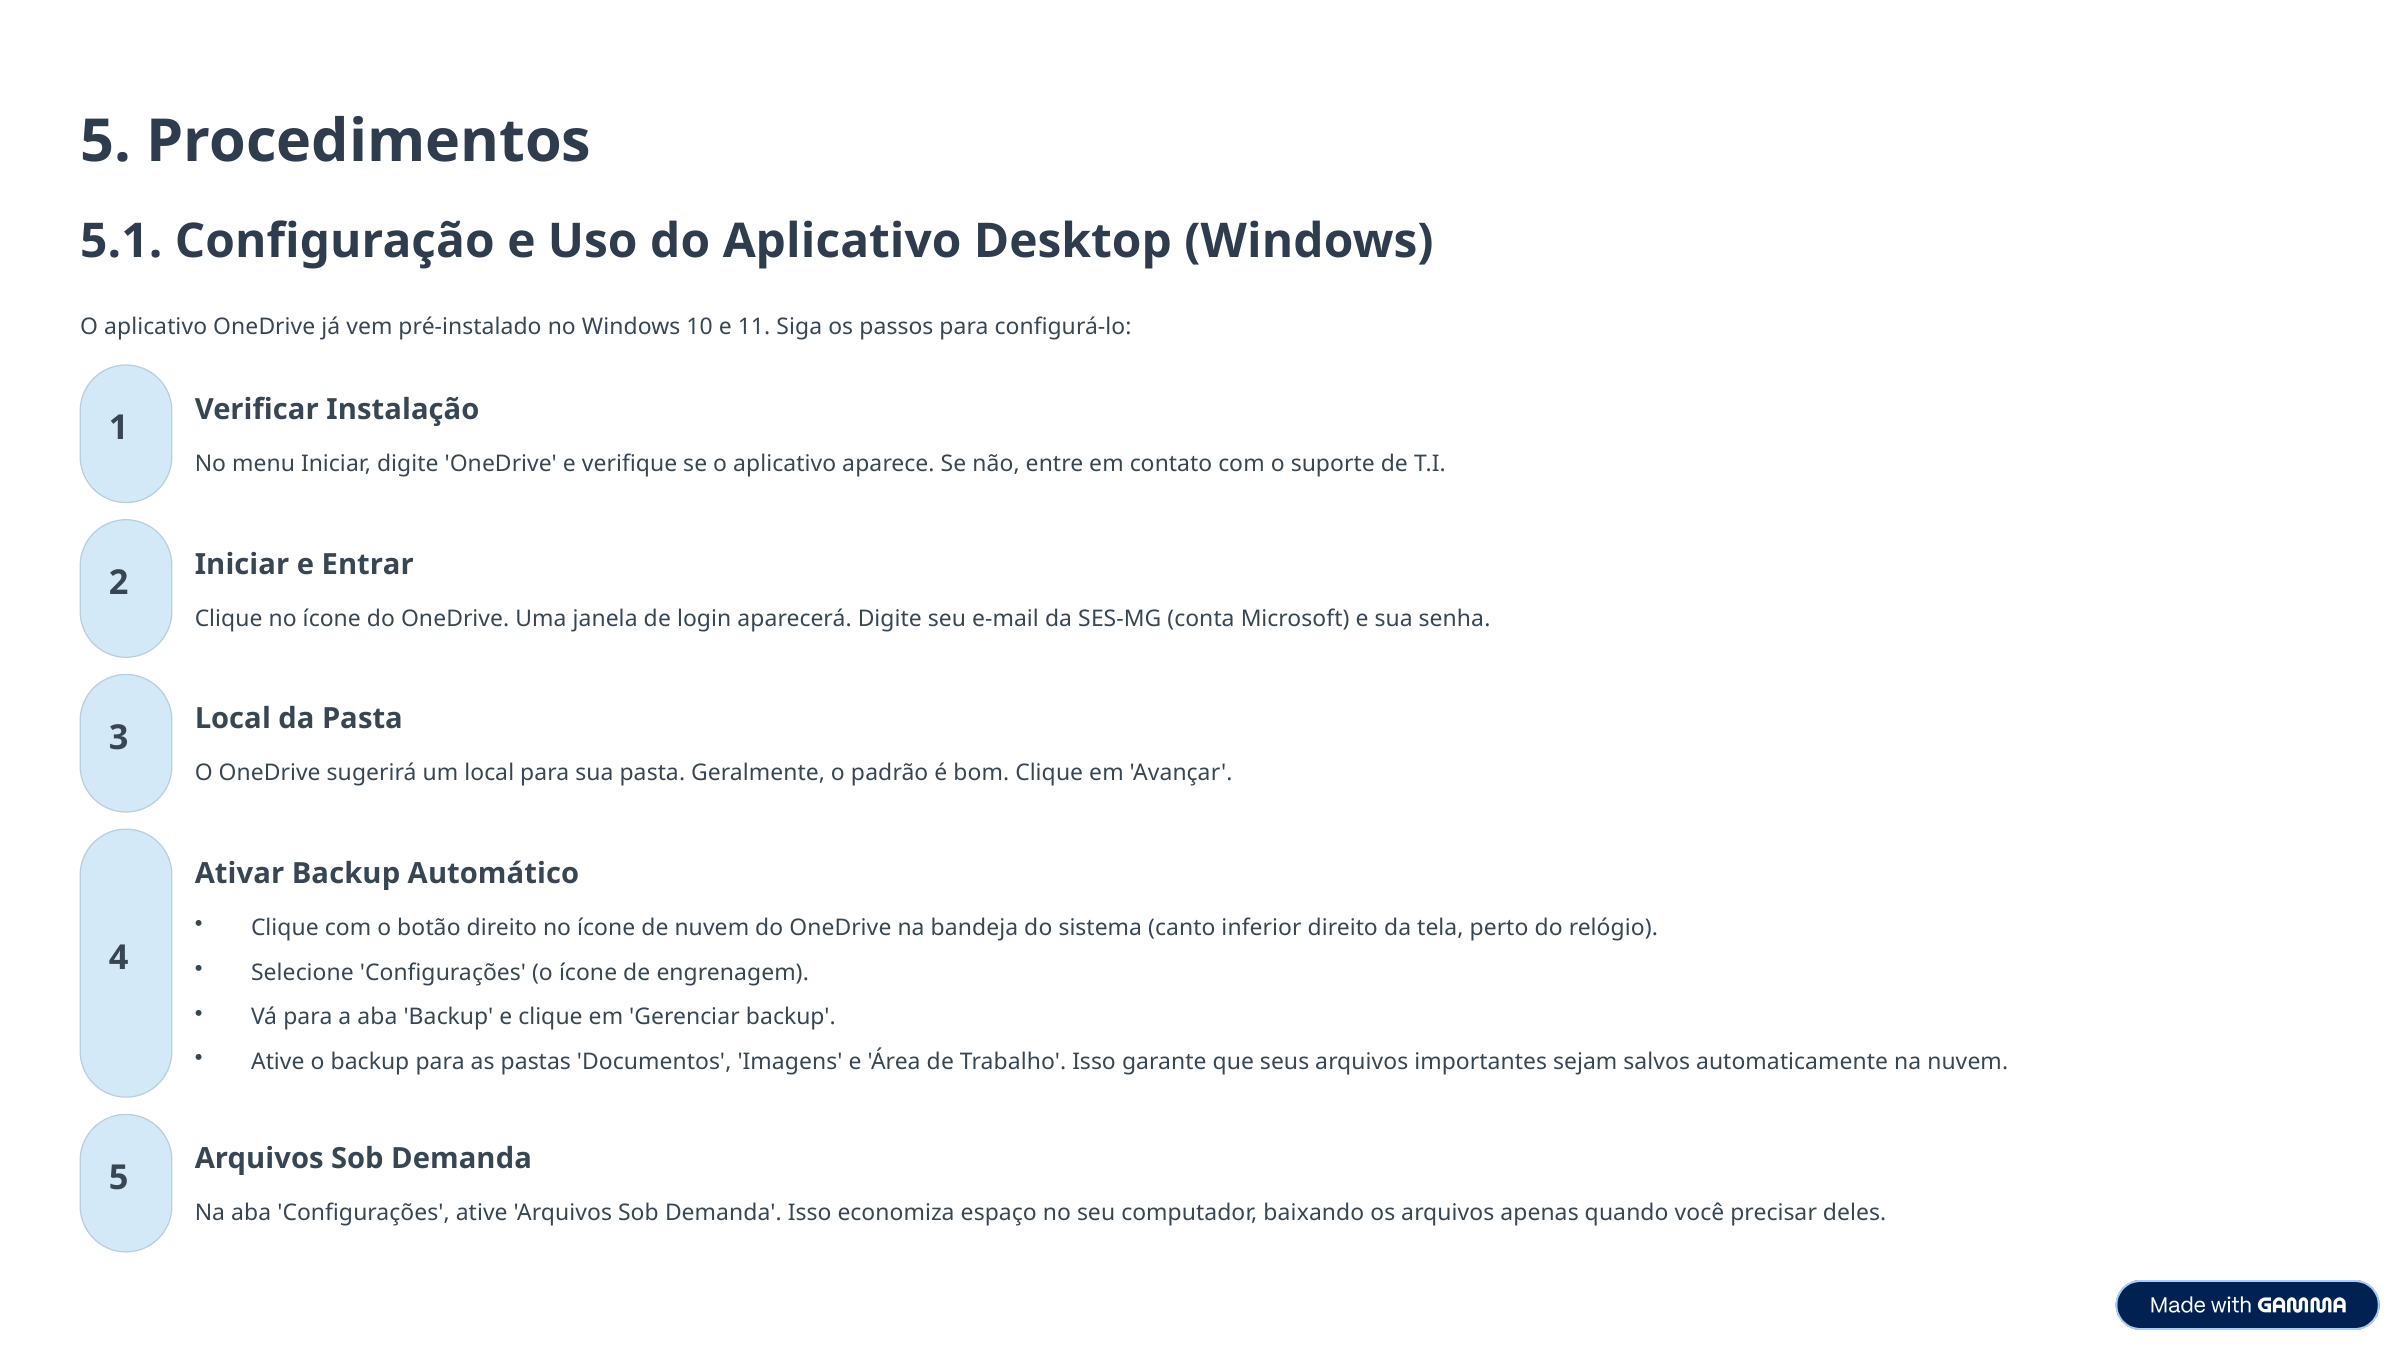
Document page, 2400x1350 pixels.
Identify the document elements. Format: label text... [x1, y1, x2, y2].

text_box O OneDrive sugerirá um local para sua pasta. Geralmente, o padrão é bom. Clique em 'Avançar'. [194, 748, 2320, 786]
text_box [80, 1114, 172, 1252]
text_box 3 [108, 721, 144, 765]
text_box [80, 365, 172, 503]
text_box Arquivos Sob Demanda [194, 1137, 504, 1175]
text_box Verificar Instalação [194, 387, 497, 426]
text_box Clique no ícone do OneDrive. Uma janela de login aparecerá. Digite seu e-mail da SES-MG (conta Microsoft) e sua senha. [194, 594, 2320, 631]
text_box Iniciar e Entrar [194, 542, 497, 581]
text_box 2 [108, 566, 144, 610]
text_box [80, 519, 172, 658]
text_box 1 [108, 412, 144, 456]
text_box Clique com o botão direito no ícone de nuvem do OneDrive na bandeja do sistema (canto inferior direito da tela, perto do relógio). [194, 903, 2320, 941]
text_box Vá para a aba 'Backup' e clique em 'Gerenciar backup'. [194, 992, 2320, 1030]
text_box 5 [108, 1161, 144, 1205]
text_box O aplicativo OneDrive já vem pré-instalado no Windows 10 e 11. Siga os passos para configurá-lo: [80, 302, 2320, 340]
text_box Ativar Backup Automático [194, 852, 546, 890]
text_box [80, 829, 172, 1098]
text_box 4 [108, 941, 144, 985]
text_box 5.1. Configuração e Uso do Aplicativo Desktop (Windows) [80, 207, 1289, 269]
text_box Na aba 'Configurações', ative 'Arquivos Sob Demanda'. Isso economiza espaço no seu computador, baixando os arquivos apenas quando você precisar deles. [194, 1188, 2320, 1226]
text_box 5. Procedimentos [80, 98, 684, 174]
text_box Ative o backup para as pastas 'Documentos', 'Imagens' e 'Área de Trabalho'. Isso garante que seus arquivos importantes sejam salvos automaticamente na nuvem. [194, 1037, 2320, 1075]
text_box Local da Pasta [194, 697, 497, 735]
picture [2106, 1271, 2389, 1339]
text_box Selecione 'Configurações' (o ícone de engrenagem). [194, 948, 2320, 985]
text_box [80, 674, 172, 813]
text_box No menu Iniciar, digite 'OneDrive' e verifique se o aplicativo aparece. Se não, entre em contato com o suporte de T.I. [194, 439, 2320, 476]
